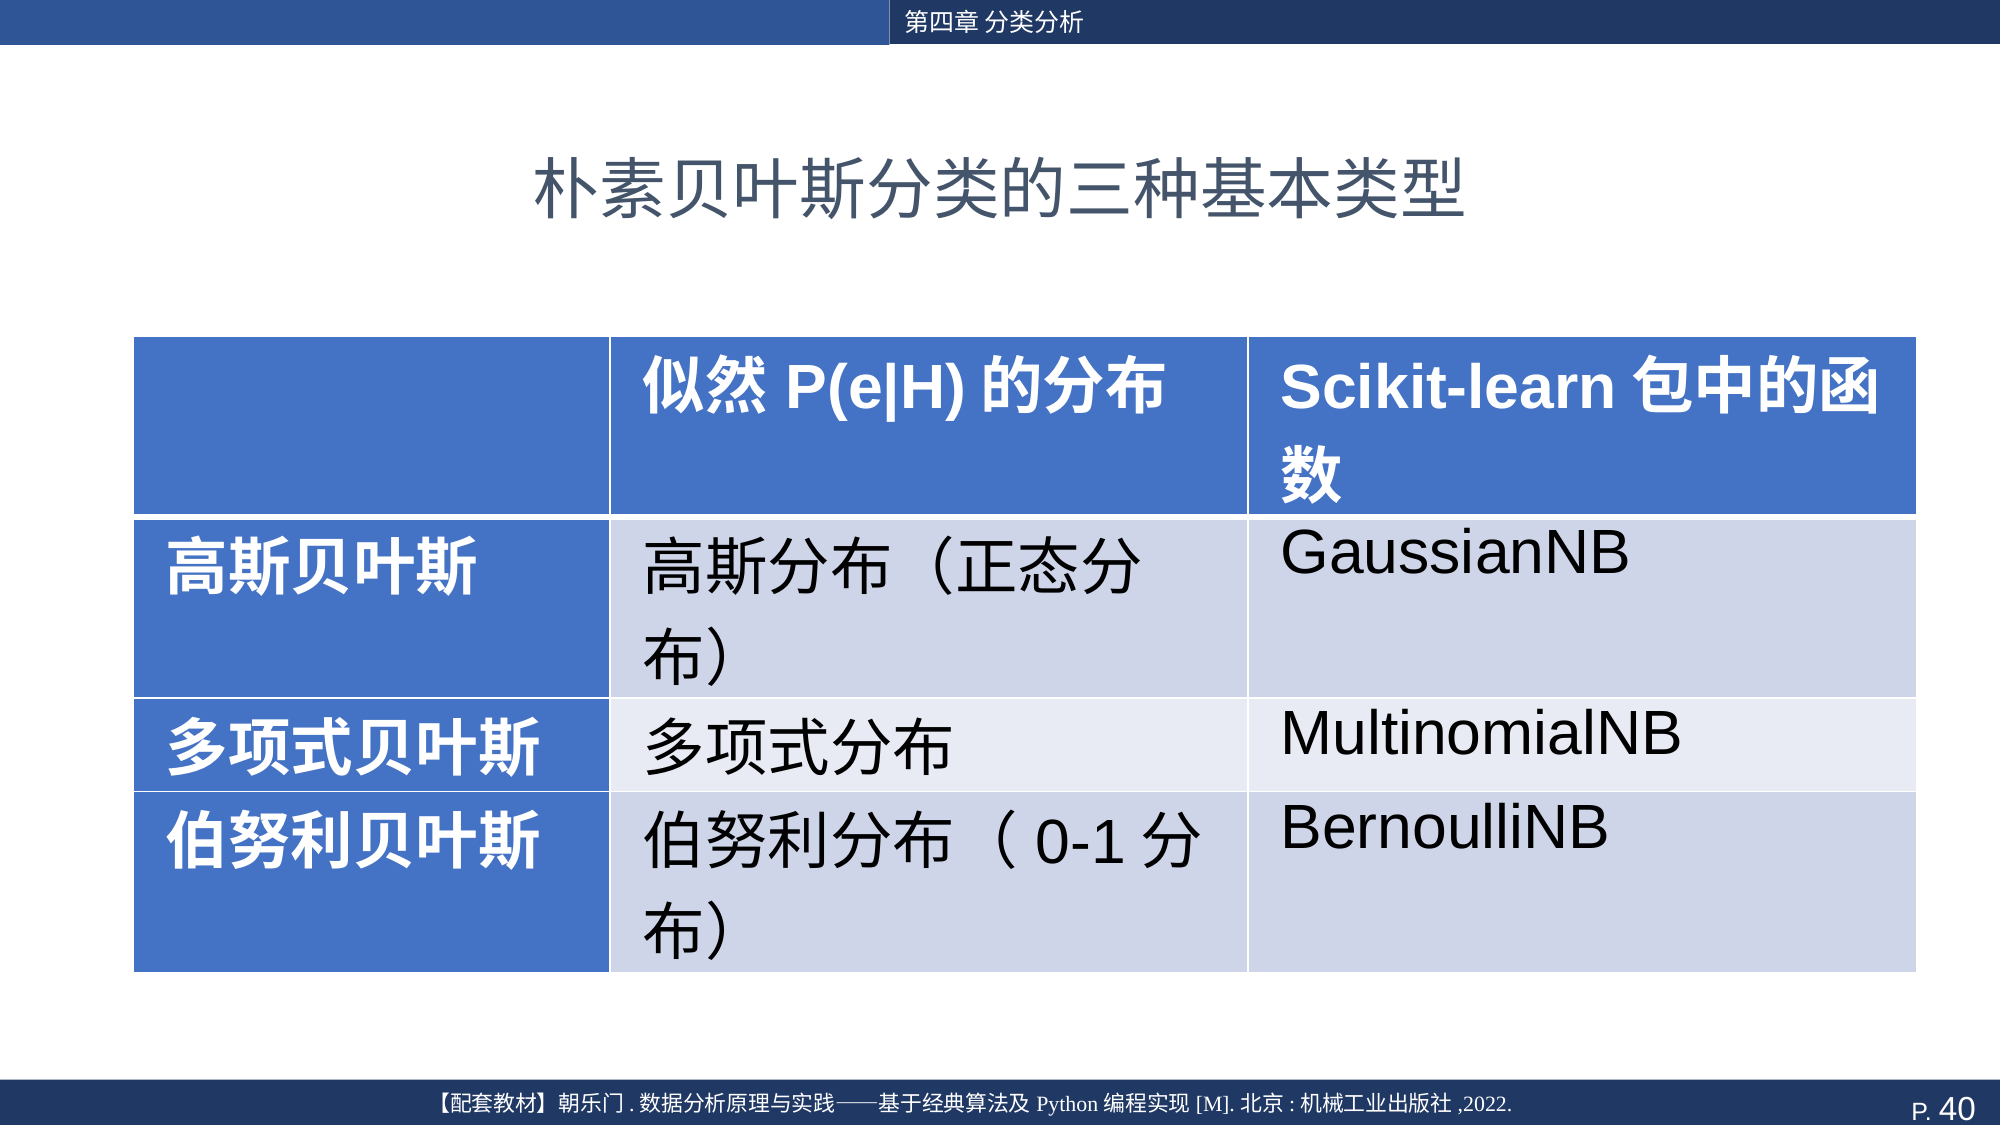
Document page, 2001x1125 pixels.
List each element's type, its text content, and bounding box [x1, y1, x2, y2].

table_cell MultinomialNB [1249, 699, 1916, 791]
table_header Scikit-learn包中的函数 [1249, 337, 1916, 514]
table_cell GaussianNB [1249, 520, 1916, 697]
table_header 似然P(e|H)的分布 [611, 337, 1247, 514]
table_cell 高斯贝叶斯 [134, 520, 609, 697]
table_cell 高斯分布（正态分布） [611, 520, 1247, 697]
table_cell 多项式贝叶斯 [134, 699, 609, 791]
table_header [134, 337, 609, 514]
table_cell BernoulliNB [1249, 792, 1916, 972]
table_cell 多项式分布 [611, 699, 1247, 791]
title 朴素贝叶斯分类的三种基本类型 [65, 119, 1935, 255]
table_cell 伯努利分布（0-1分布） [611, 792, 1247, 972]
table_cell 伯努利贝叶斯 [134, 792, 609, 972]
